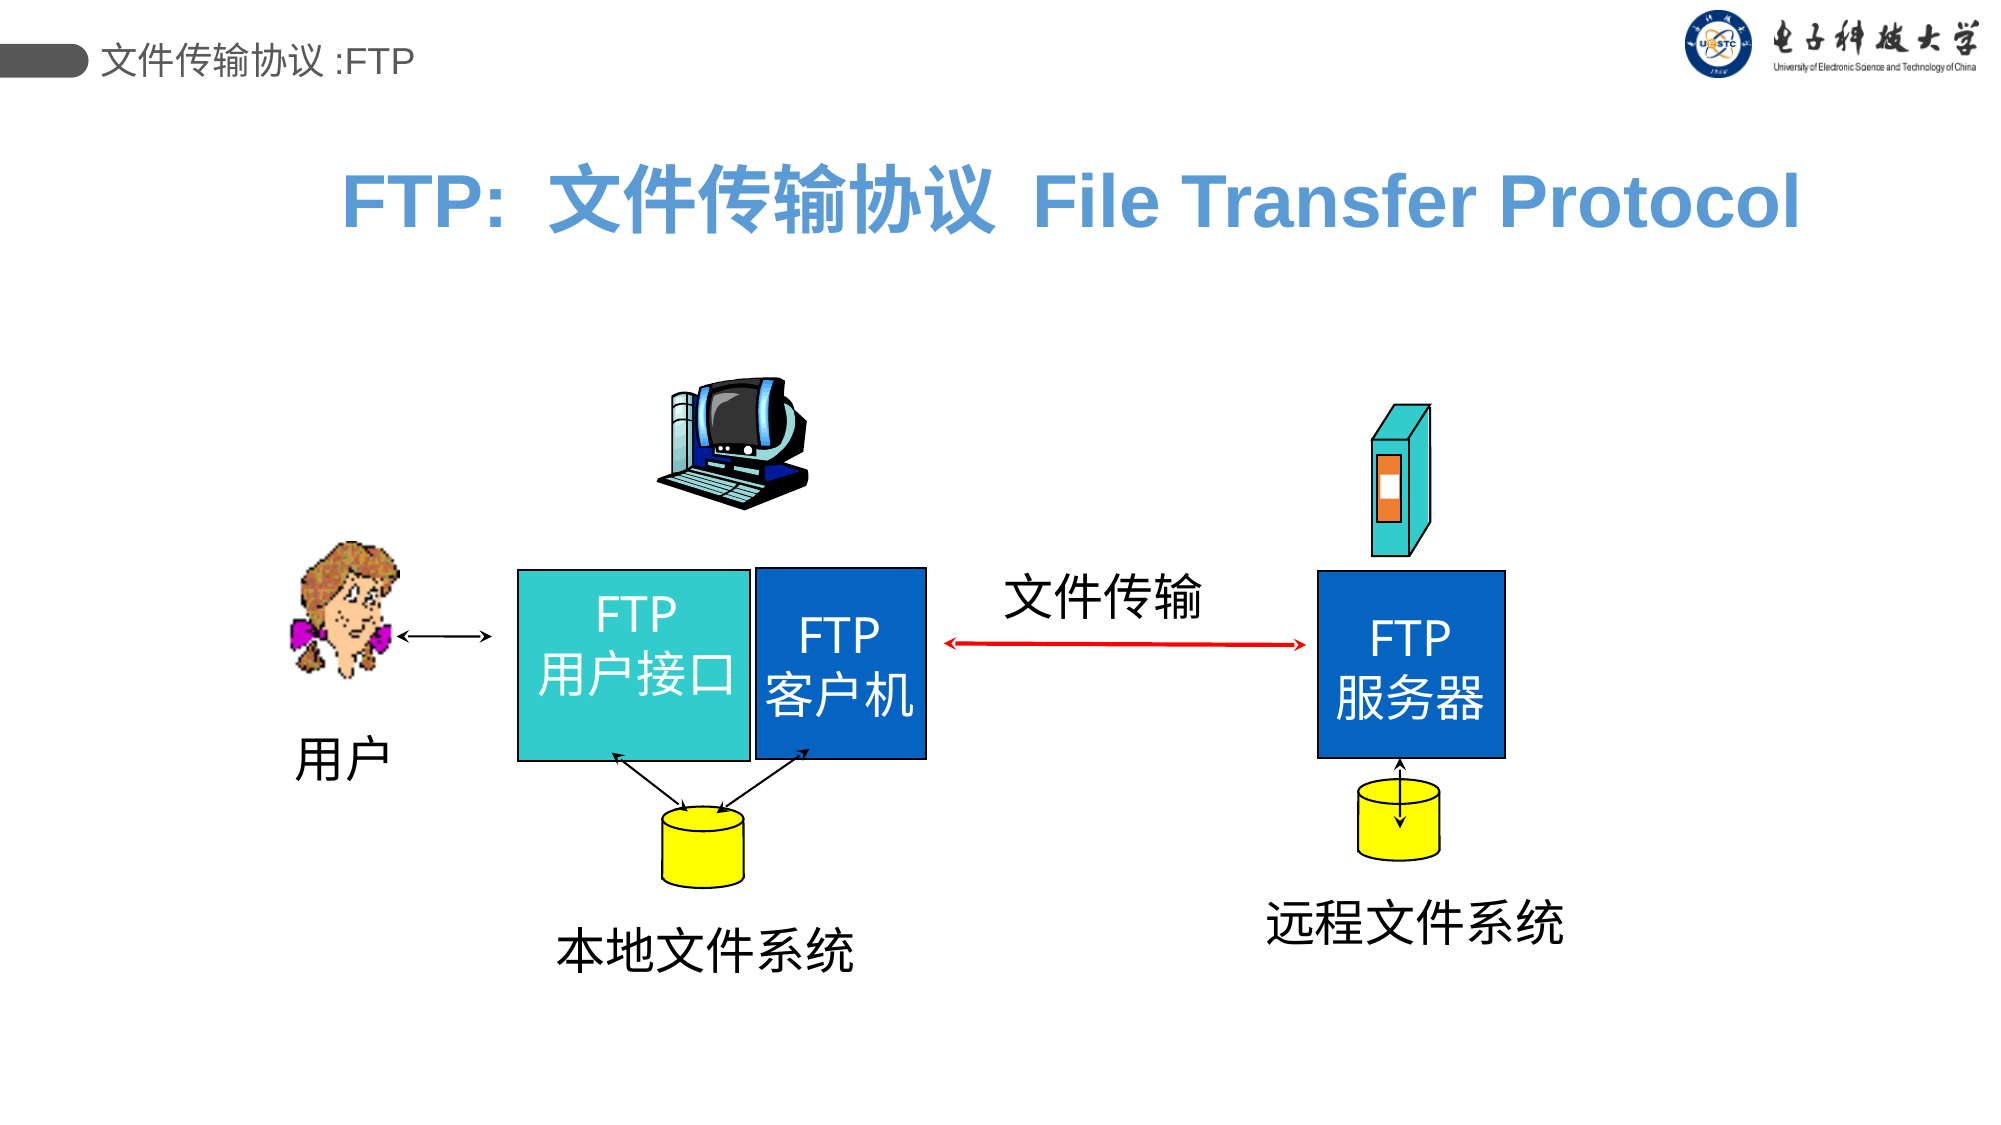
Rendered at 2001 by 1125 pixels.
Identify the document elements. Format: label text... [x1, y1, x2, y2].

title FTP: 文件传输协议 File Transfer Protocol [303, 147, 1855, 268]
text_box [1393, 758, 1407, 771]
text_box 文件传输 [906, 557, 1302, 633]
text_box [479, 630, 492, 643]
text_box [496, 567, 931, 762]
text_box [1358, 779, 1441, 861]
text_box 远程文件系统 [1249, 884, 1661, 960]
text_box [943, 637, 957, 650]
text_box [1371, 404, 1431, 558]
text_box [1293, 638, 1307, 652]
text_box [1318, 571, 1505, 758]
picture [1685, 10, 1979, 78]
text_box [540, 752, 947, 988]
text_box [403, 630, 410, 643]
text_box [656, 376, 814, 514]
text_box 用户 [265, 719, 425, 795]
picture [286, 541, 403, 688]
text_box 文件传输协议:FTP [100, 28, 495, 91]
